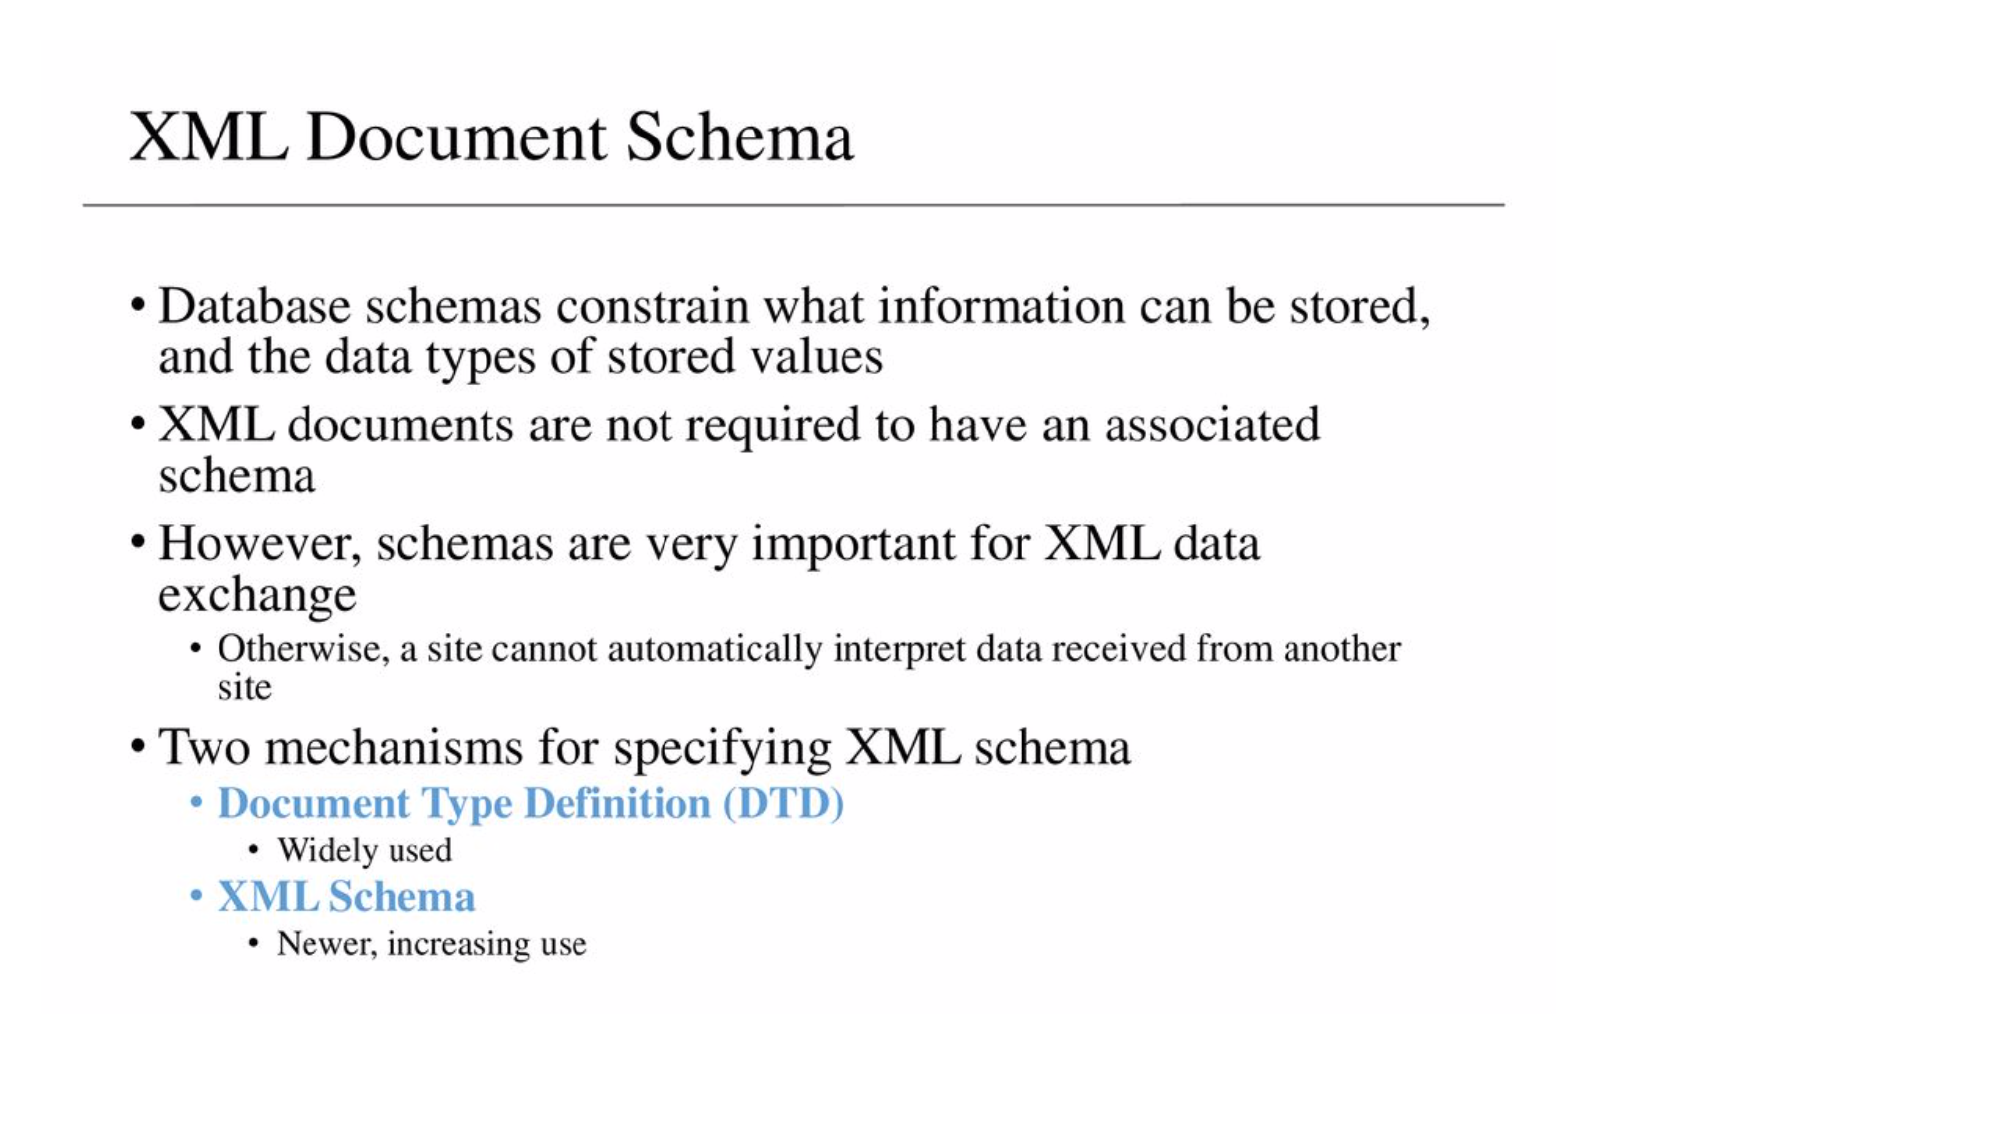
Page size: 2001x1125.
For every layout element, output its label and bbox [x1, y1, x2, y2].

list [41, 40, 1556, 1014]
